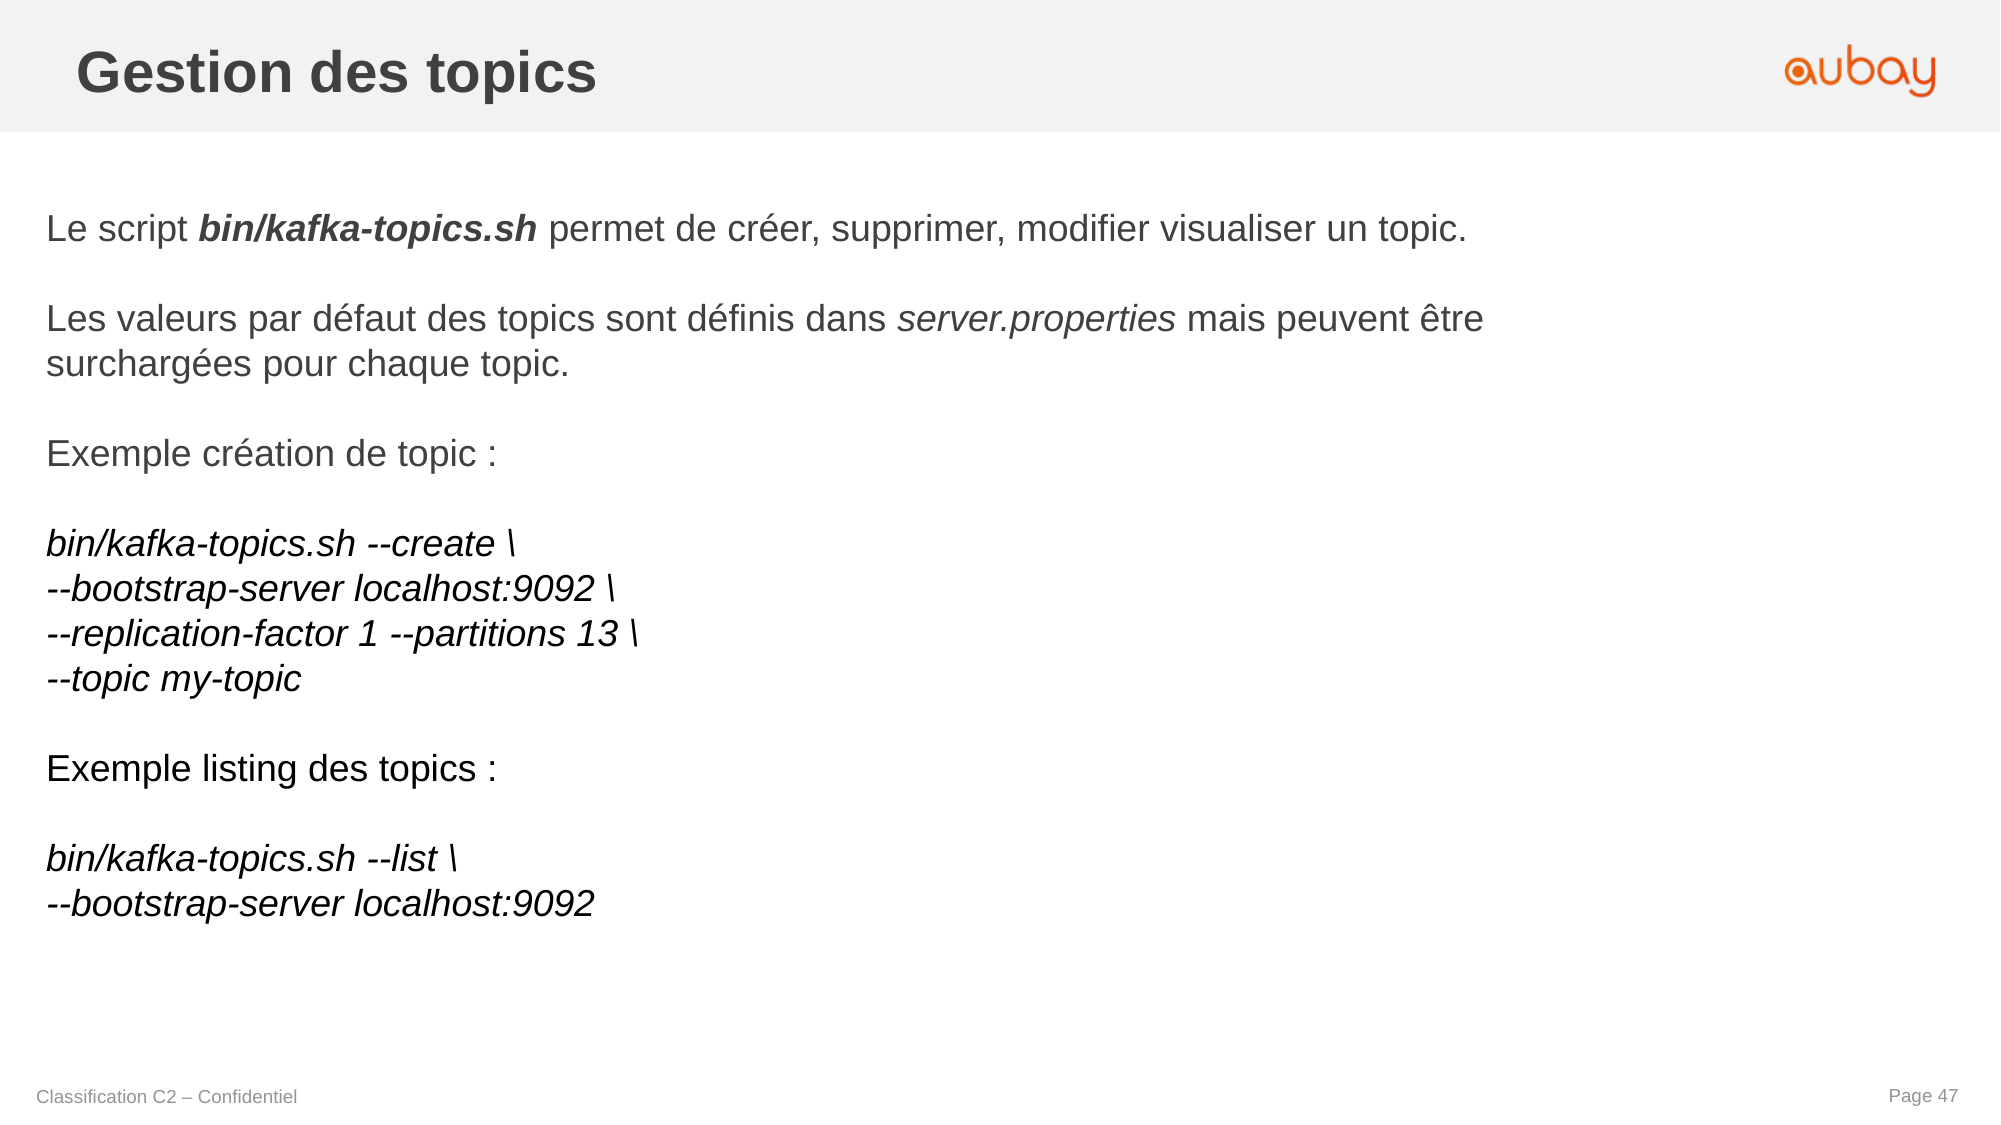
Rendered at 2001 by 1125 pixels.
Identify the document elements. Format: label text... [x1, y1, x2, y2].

picture [1781, 26, 1939, 116]
list Gestion des topics [61, 33, 1720, 115]
text_box Le script bin/kafka-topics.sh permet de créer, supprimer, modifier visualiser un topic. Les valeurs par défaut des topics sont définis dans server.properties mais peuvent être surchargées pour chaque topic. Exemple création de topic : bin/kafka-topics.sh --create \ --bootstrap-server localhost:9092 \ --replication-factor 1 --partitions 13 \ --topic my-topic Exemple listing des topics : bin/kafka-topics.sh --list \ --bootstrap-server localhost:9092 [31, 151, 1689, 1125]
